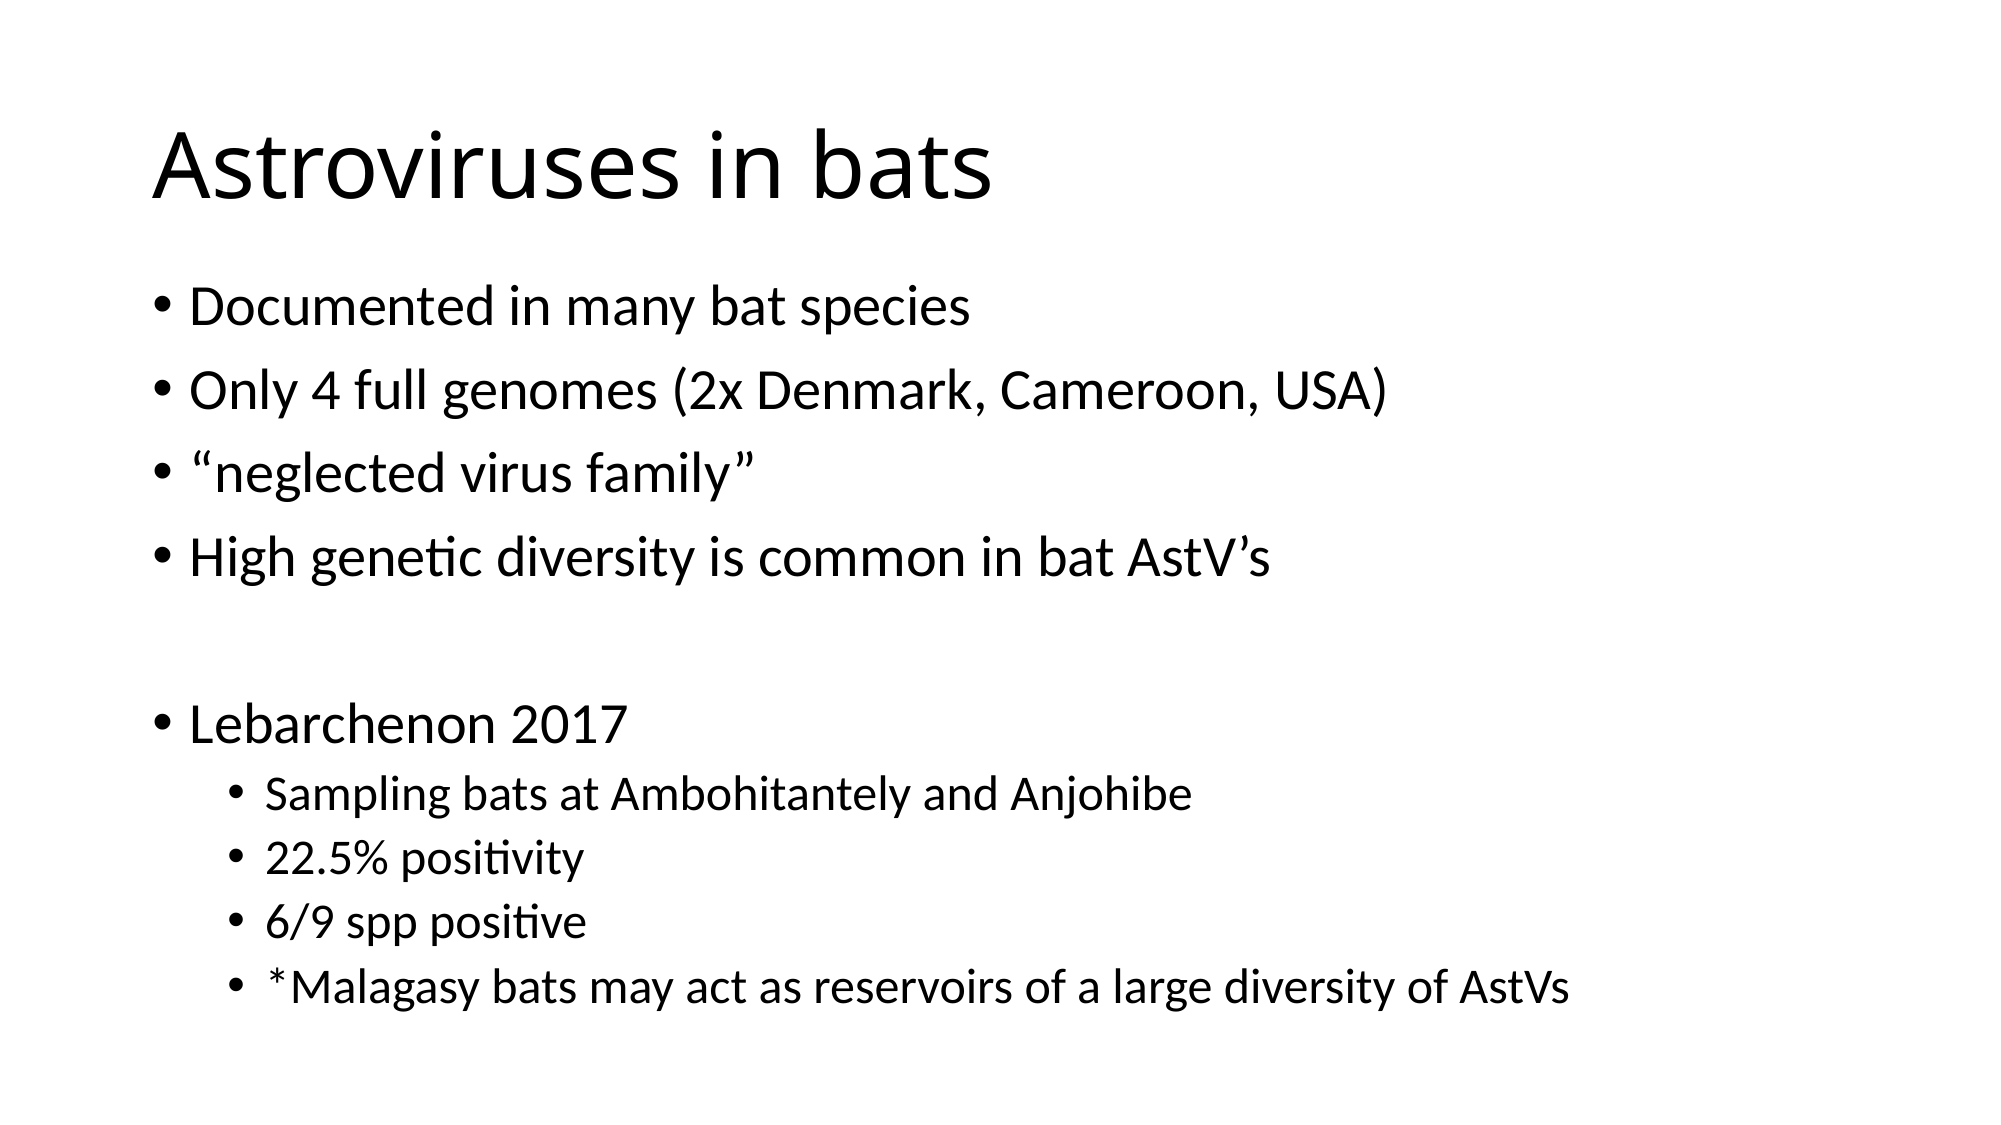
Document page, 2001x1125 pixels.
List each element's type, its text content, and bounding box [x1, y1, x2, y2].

title Astroviruses in bats [137, 59, 1863, 267]
list Documented in many bat species Only 4 full genomes (2x Denmark, Cameroon, USA) “neglected virus family” High genetic diversity is common in bat AstV’s Lebarchenon 2017 Sampling bats at Ambohitantely and Anjohibe 22.5% positivity 6/9 spp positive *Malagasy bats may act as reservoirs of a large diversity of AstVs [137, 267, 1863, 1053]
